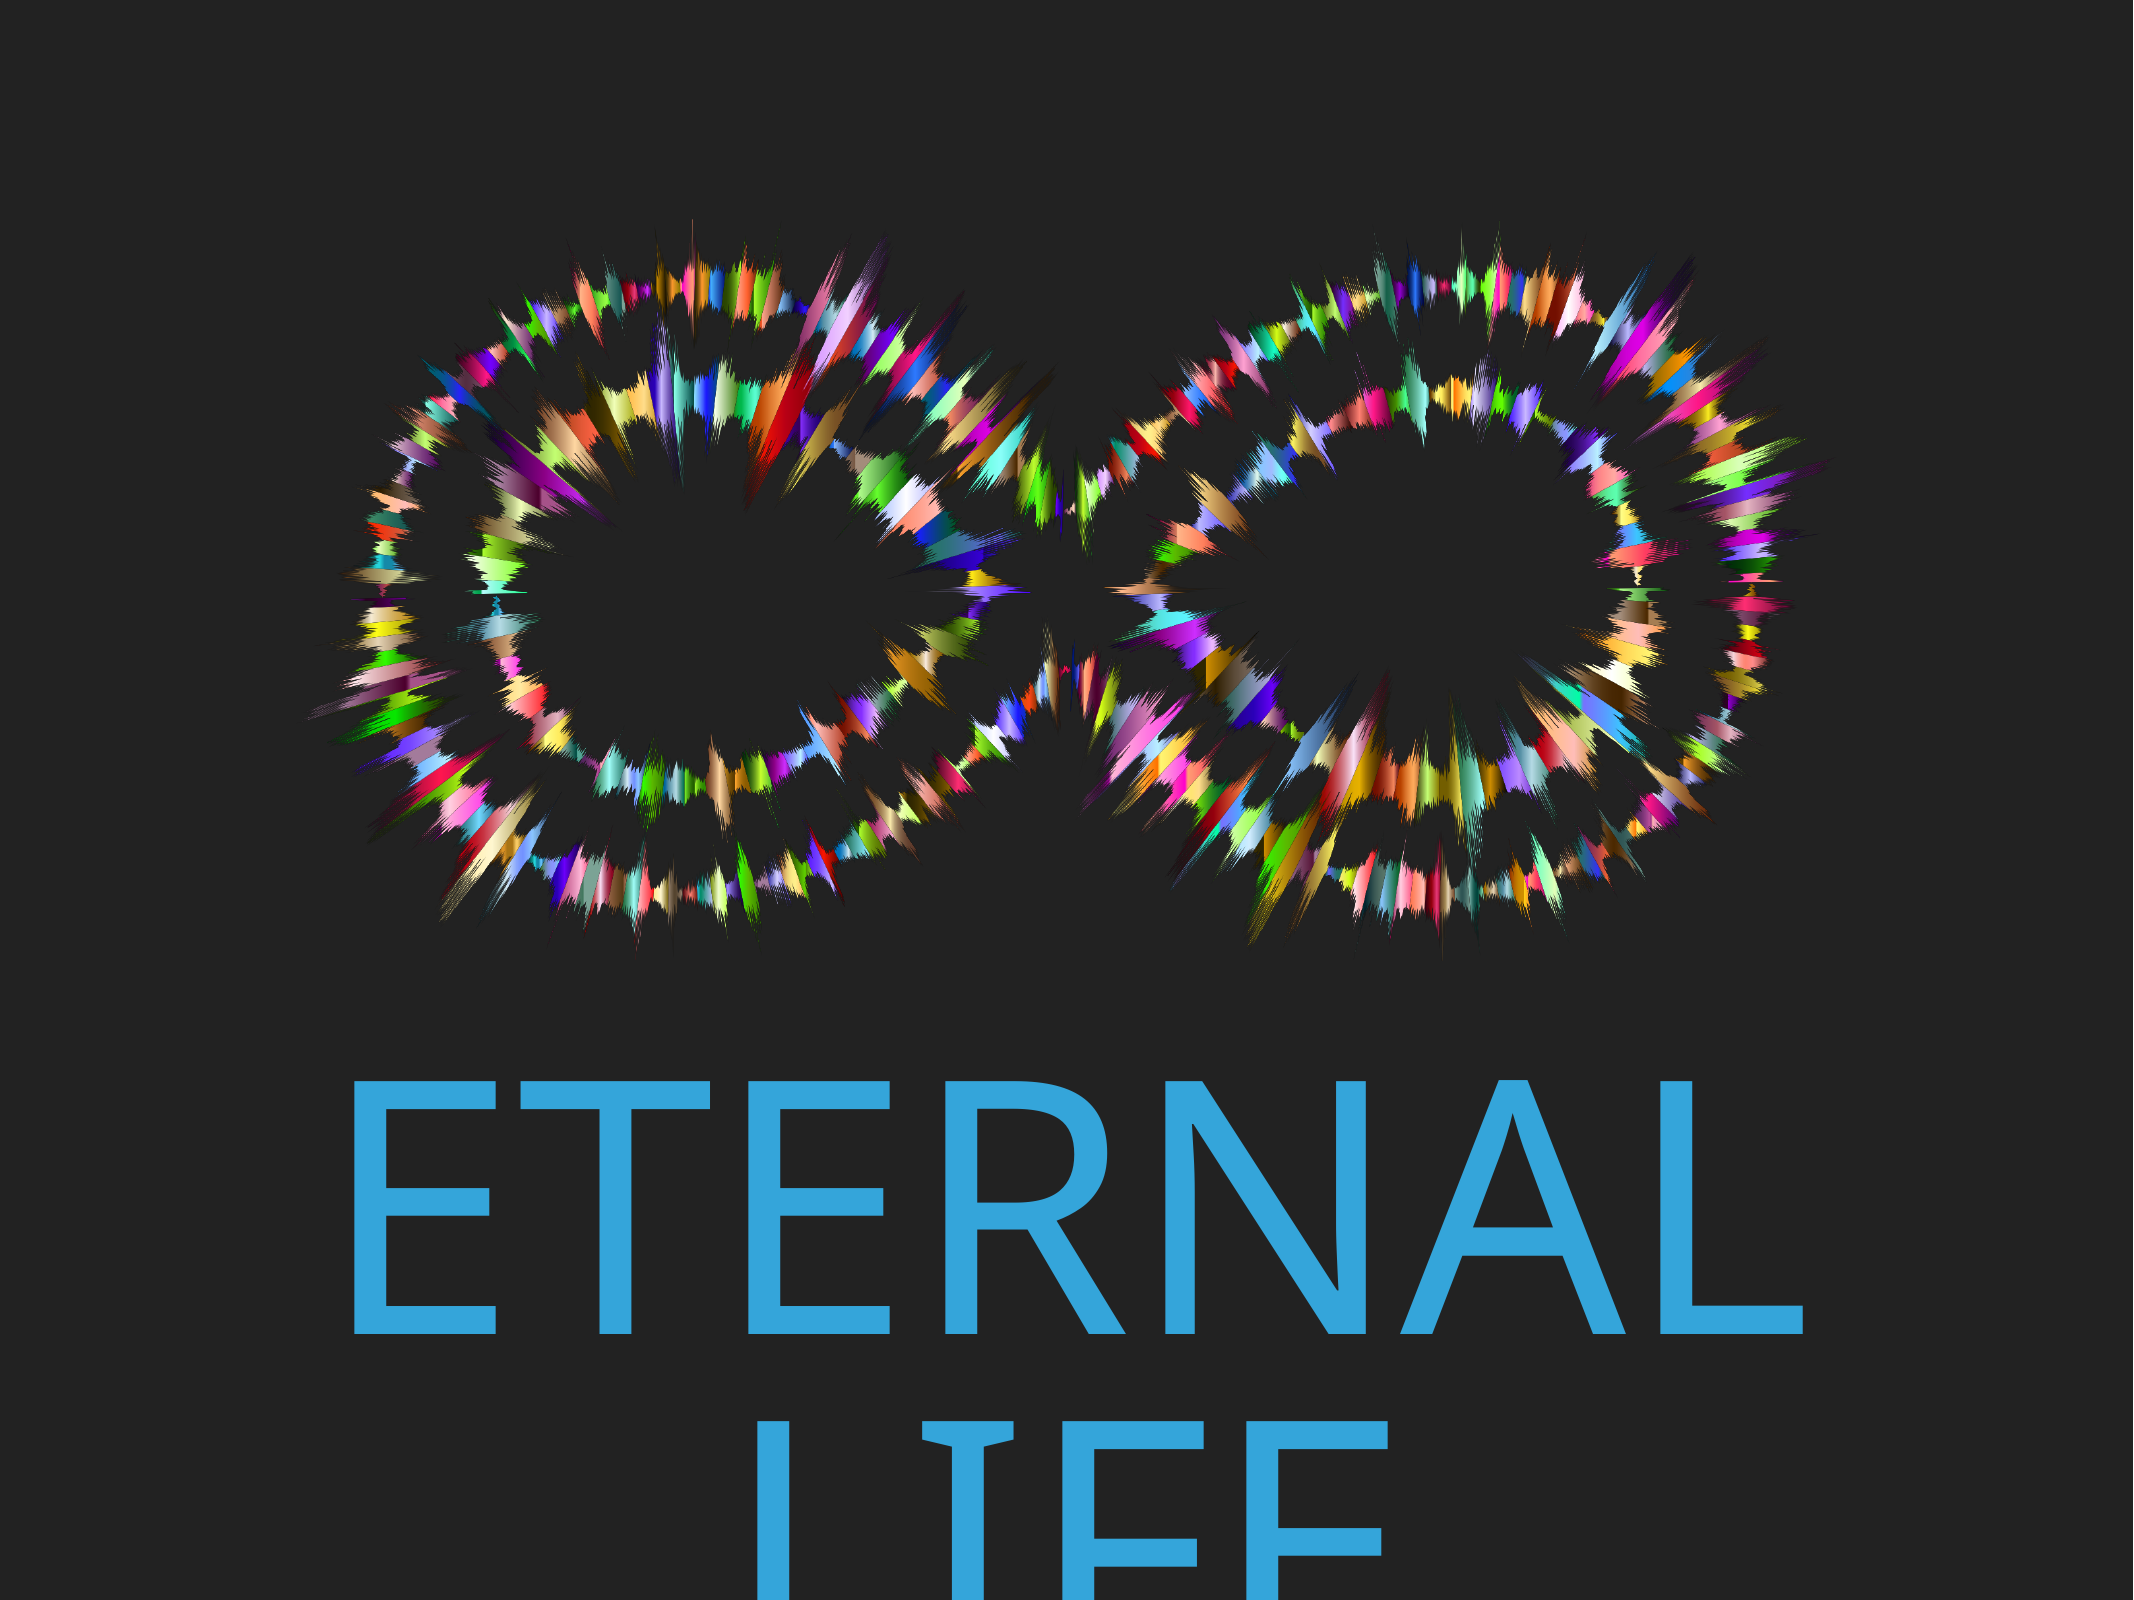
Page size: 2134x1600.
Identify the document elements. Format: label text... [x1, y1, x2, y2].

title Eternal Life [66, 1053, 2068, 1499]
picture [296, 219, 1838, 961]
